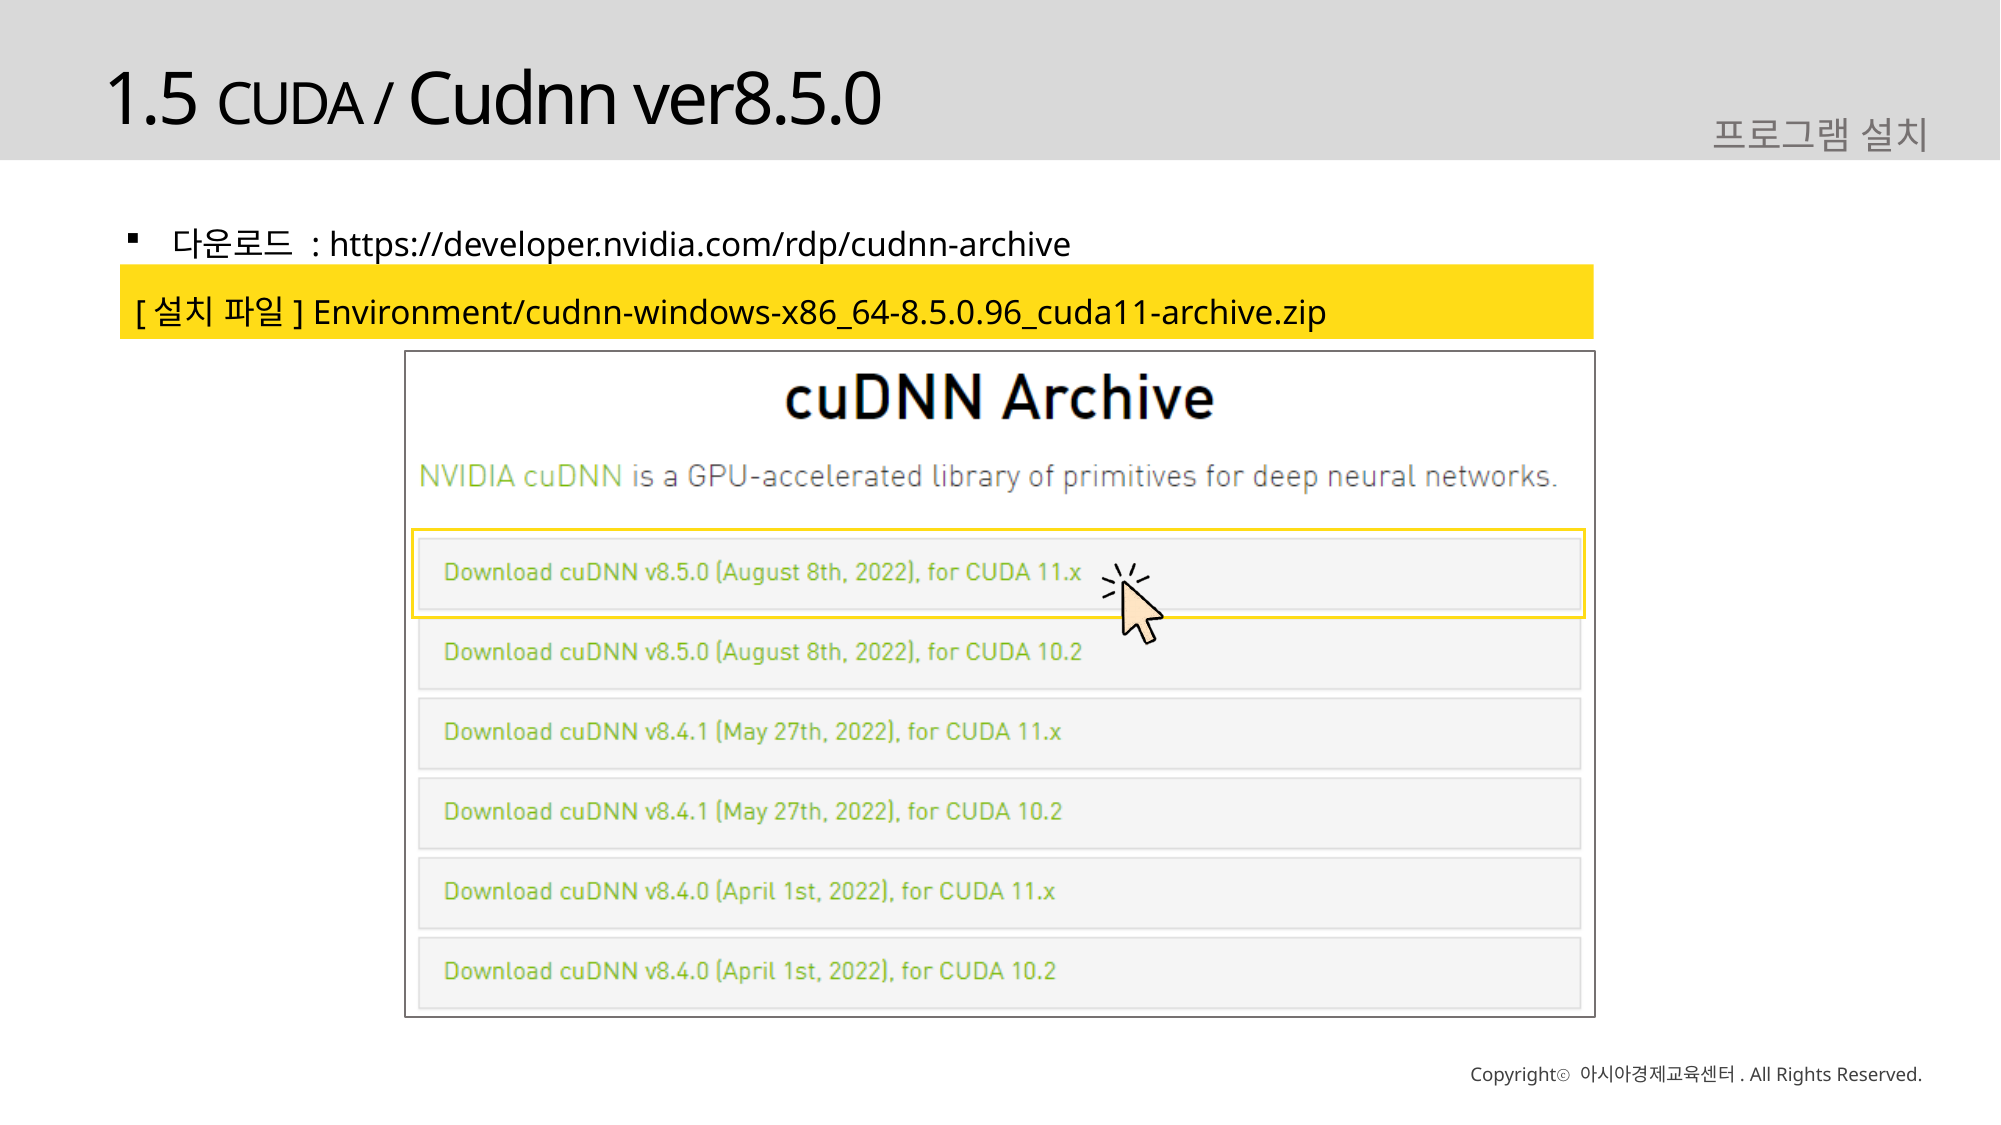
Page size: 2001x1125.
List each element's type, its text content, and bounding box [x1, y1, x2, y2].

title 1.5 CUDA / Cudnn ver8.5.0 [88, 26, 1065, 148]
text_box 프로그램 설치 [1697, 59, 1945, 165]
text_box [0, 0, 2000, 161]
text_box [설치 파일] Environment/cudnn-windows-x86_64-8.5.0.96_cuda11-archive.zip [120, 264, 1594, 339]
text_box 다운로드 : https://developer.nvidia.com/rdp/cudnn-archive [110, 195, 1880, 271]
text_box Copyrightⓒ 아시아경제교육센터. All Rights Reserved. [1455, 1055, 1938, 1093]
picture [406, 352, 1594, 1017]
